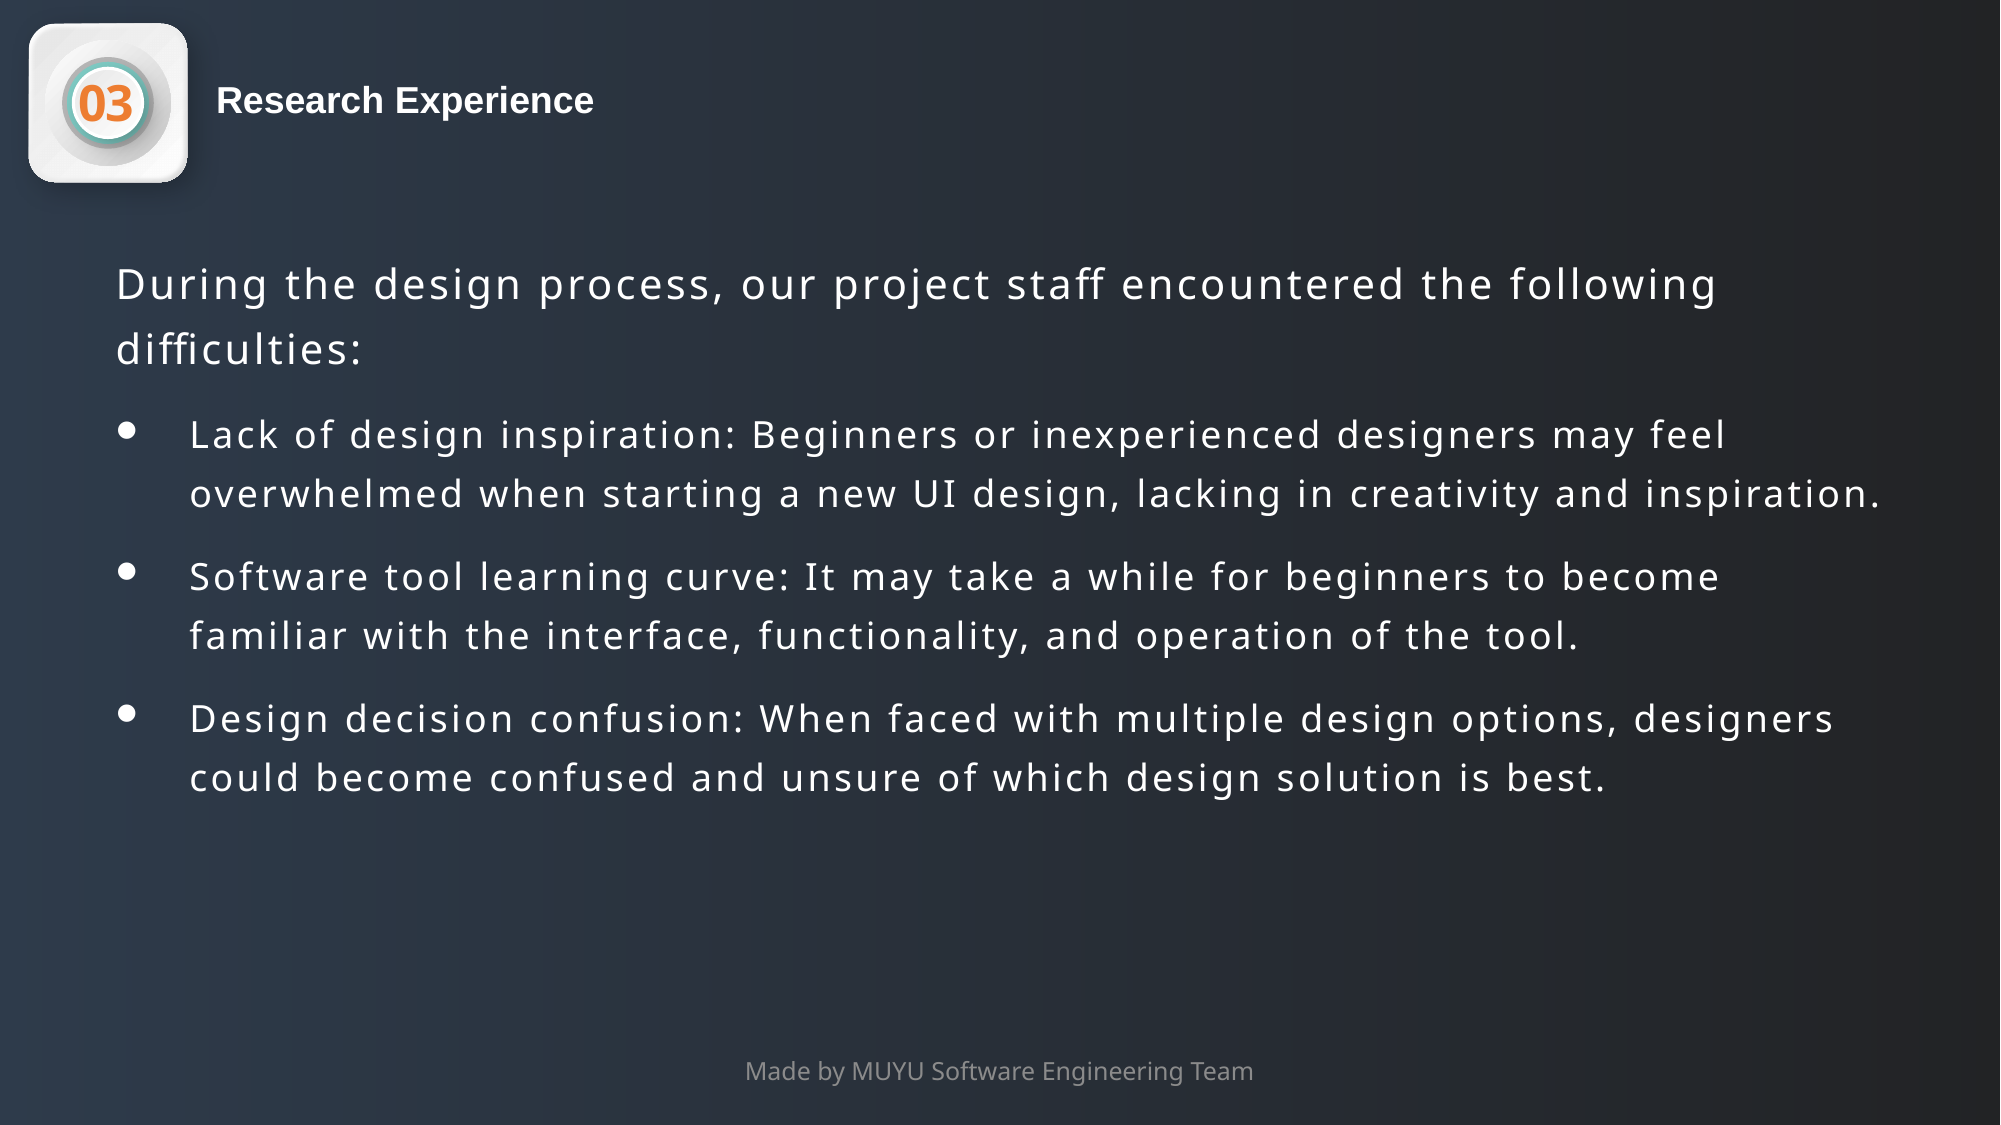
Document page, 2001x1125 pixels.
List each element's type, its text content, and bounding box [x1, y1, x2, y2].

text_box Research Experience [211, 68, 614, 128]
text_box During the design process, our project staff encountered the following difficulties: Lack of design inspiration: Beginners or inexperienced designers may feel overwhelmed when starting a new UI design, lacking in creativity and inspiration. Software tool learning curve: It may take a while for beginners to become familiar with the interface, functionality, and operation of the tool. Design decision confusion: When faced with multiple design options, designers could become confused and unsure of which design solution is best. [98, 242, 1901, 962]
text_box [28, 23, 188, 183]
footer Made by MUYU Software Engineering Team [662, 1042, 1338, 1103]
